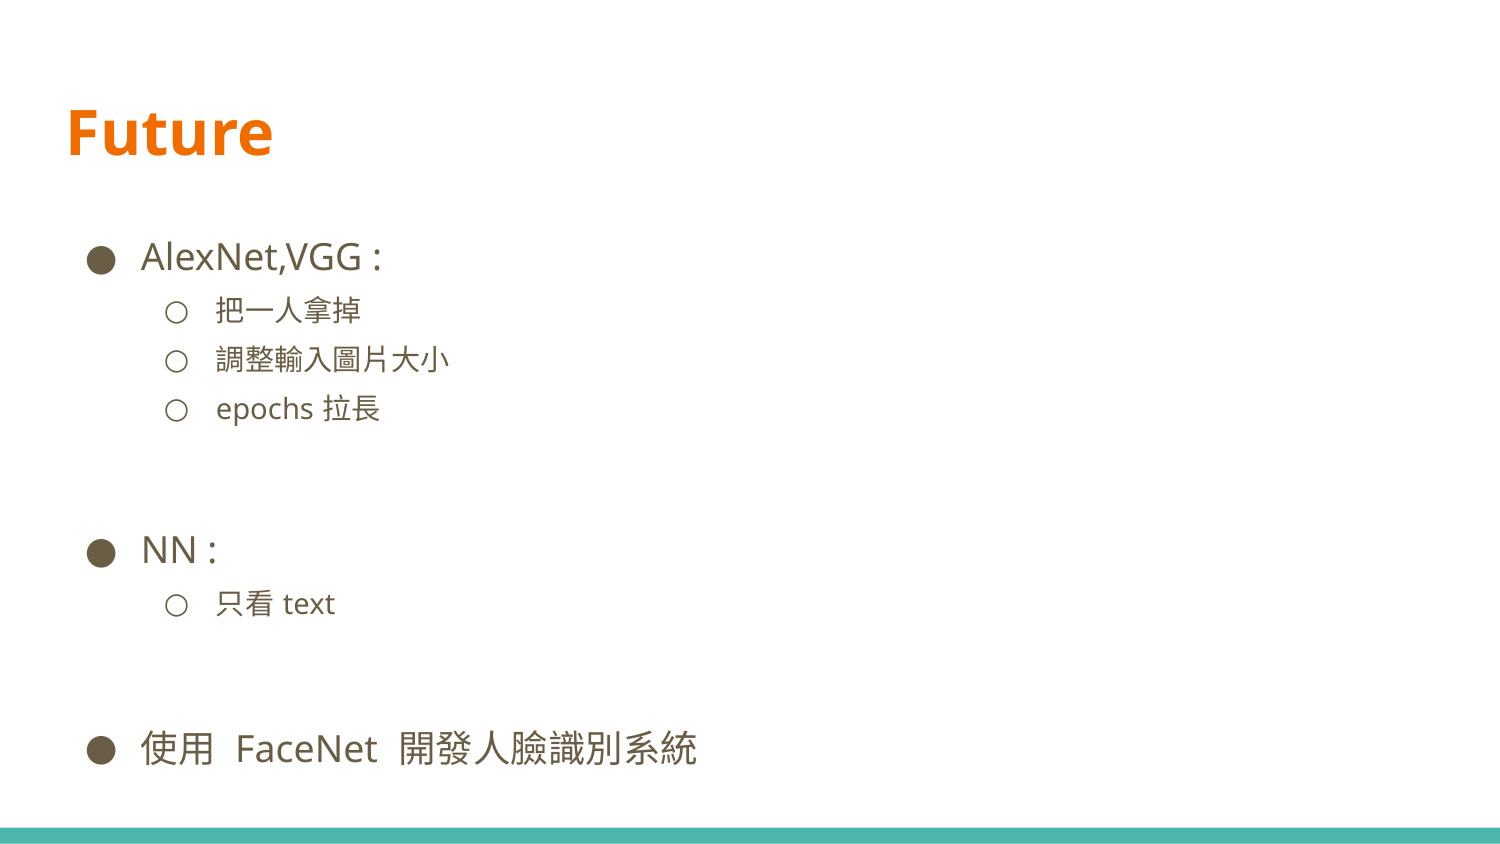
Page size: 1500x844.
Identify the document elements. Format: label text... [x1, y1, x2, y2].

text_box Future [51, 72, 1449, 189]
text_box AlexNet,VGG : 把一人拿掉 調整輸入圖片大小 epochs拉長 NN : 只看text 使用 FaceNet 開發人臉識別系統 [51, 207, 1449, 804]
